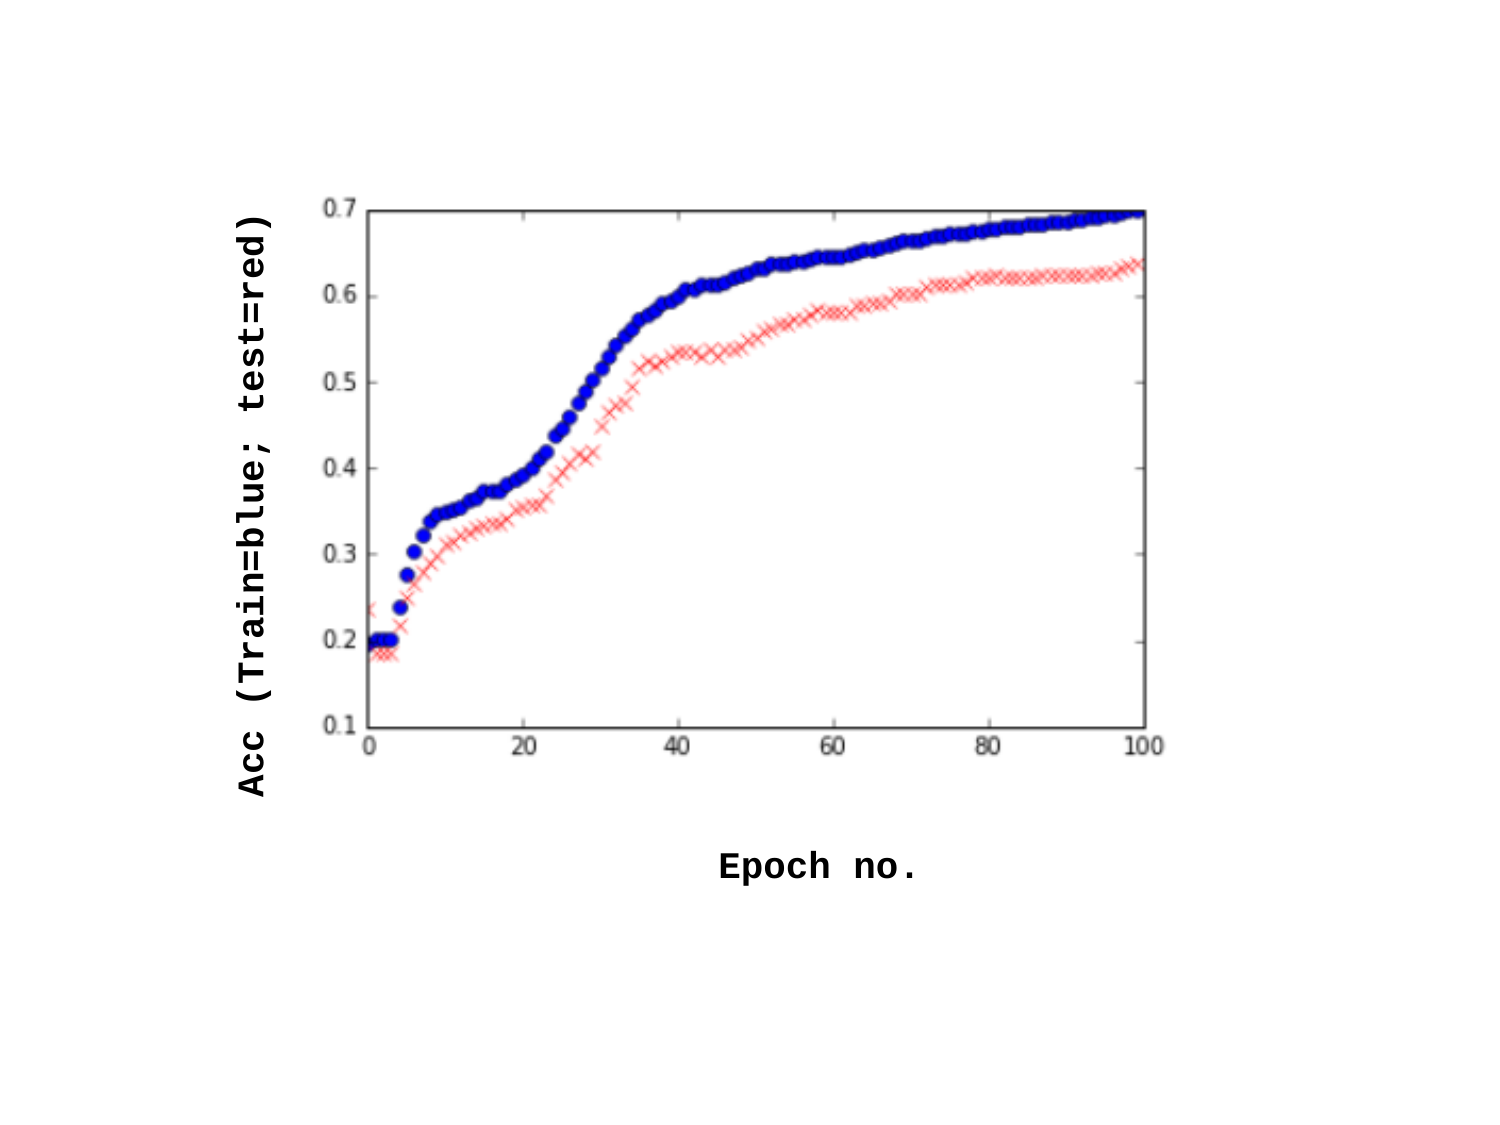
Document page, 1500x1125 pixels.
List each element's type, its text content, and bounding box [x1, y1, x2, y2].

text_box Acc (Train=blue; test=red) [218, 174, 279, 812]
picture [277, 172, 1209, 790]
text_box Epoch no. [703, 834, 959, 894]
